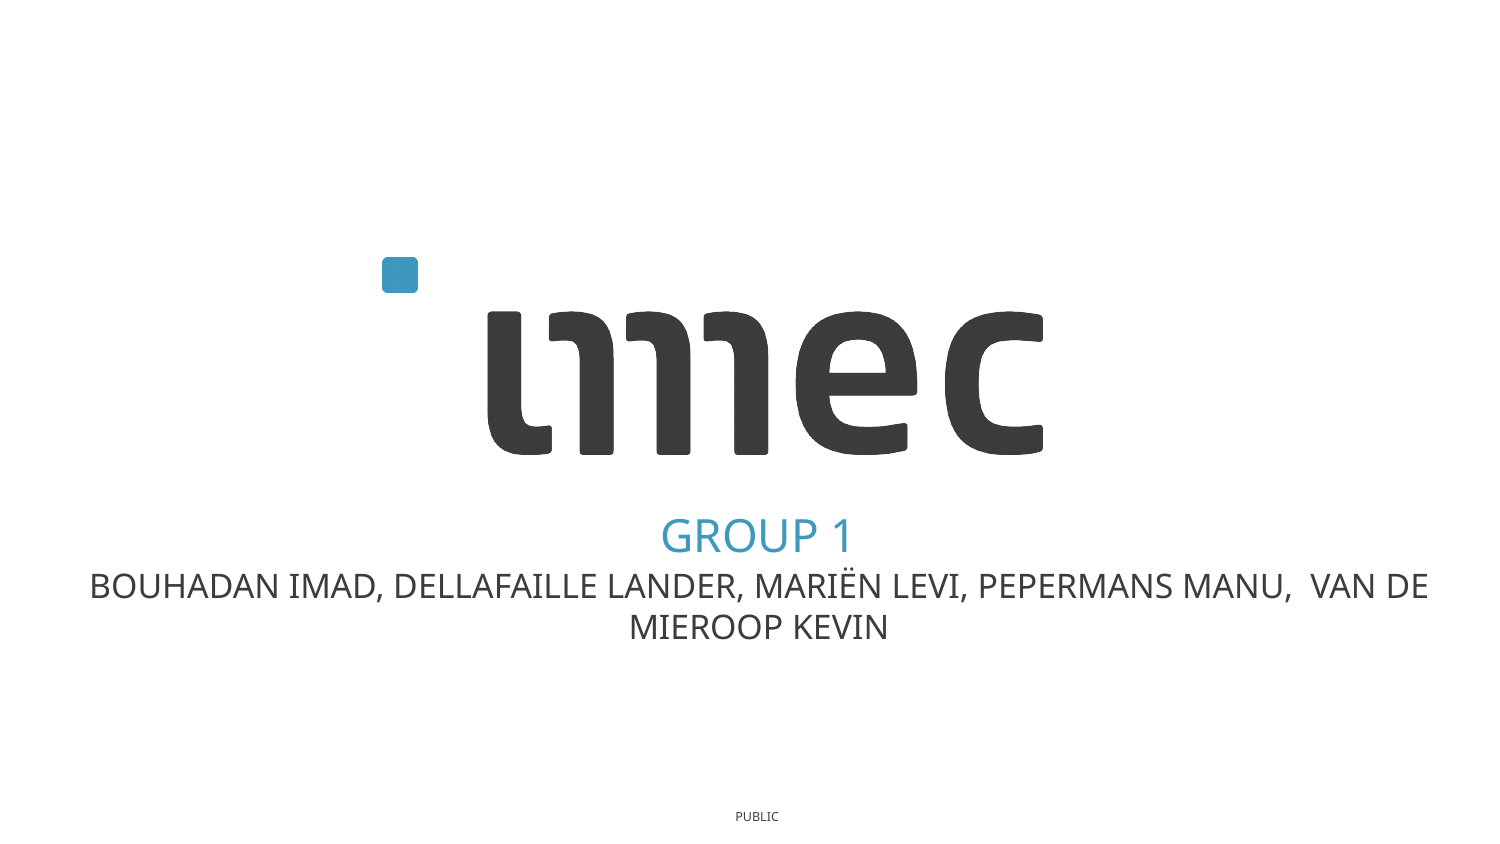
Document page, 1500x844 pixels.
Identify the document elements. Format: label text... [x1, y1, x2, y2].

subtitle Bouhadan Imad, Dellafaille Lander, Mariën Levi, Pepermans Manu, Van de Mieroop Kevin [59, 557, 1441, 655]
picture [382, 257, 1043, 455]
title Group 1 [59, 499, 1441, 557]
